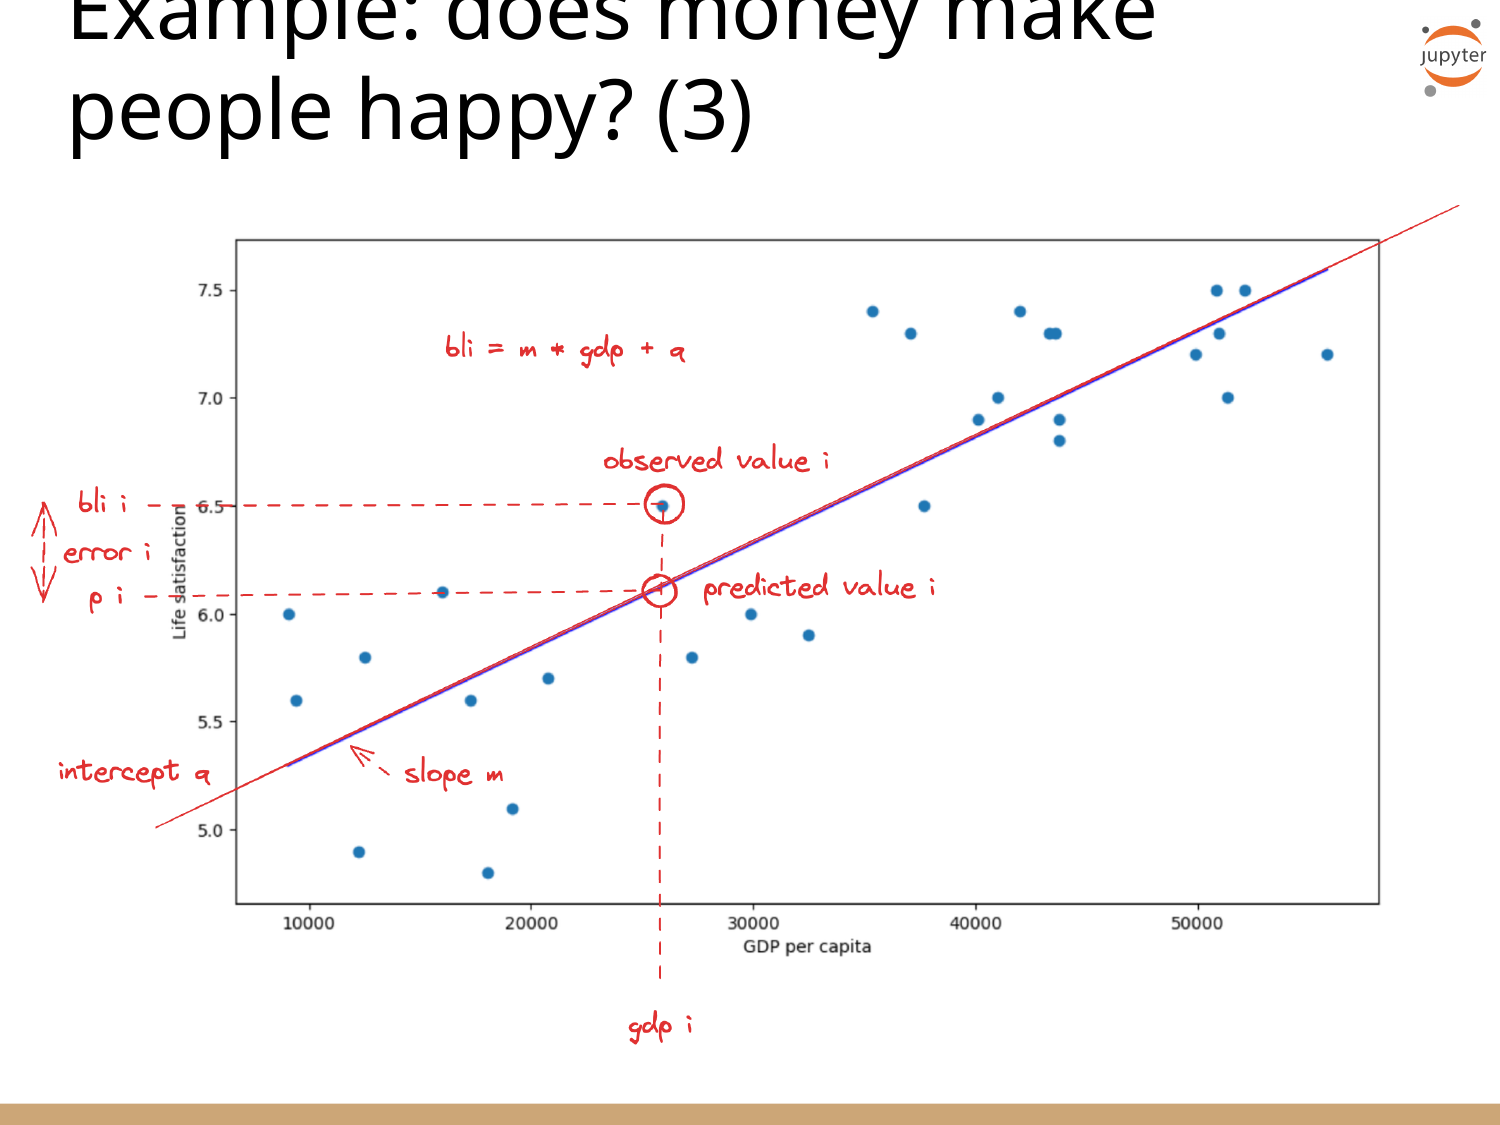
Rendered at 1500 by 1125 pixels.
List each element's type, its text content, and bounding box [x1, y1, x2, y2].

title Example: does money make people happy? (3) [51, 69, 1449, 172]
picture [27, 191, 1472, 1057]
picture [1419, 16, 1488, 98]
